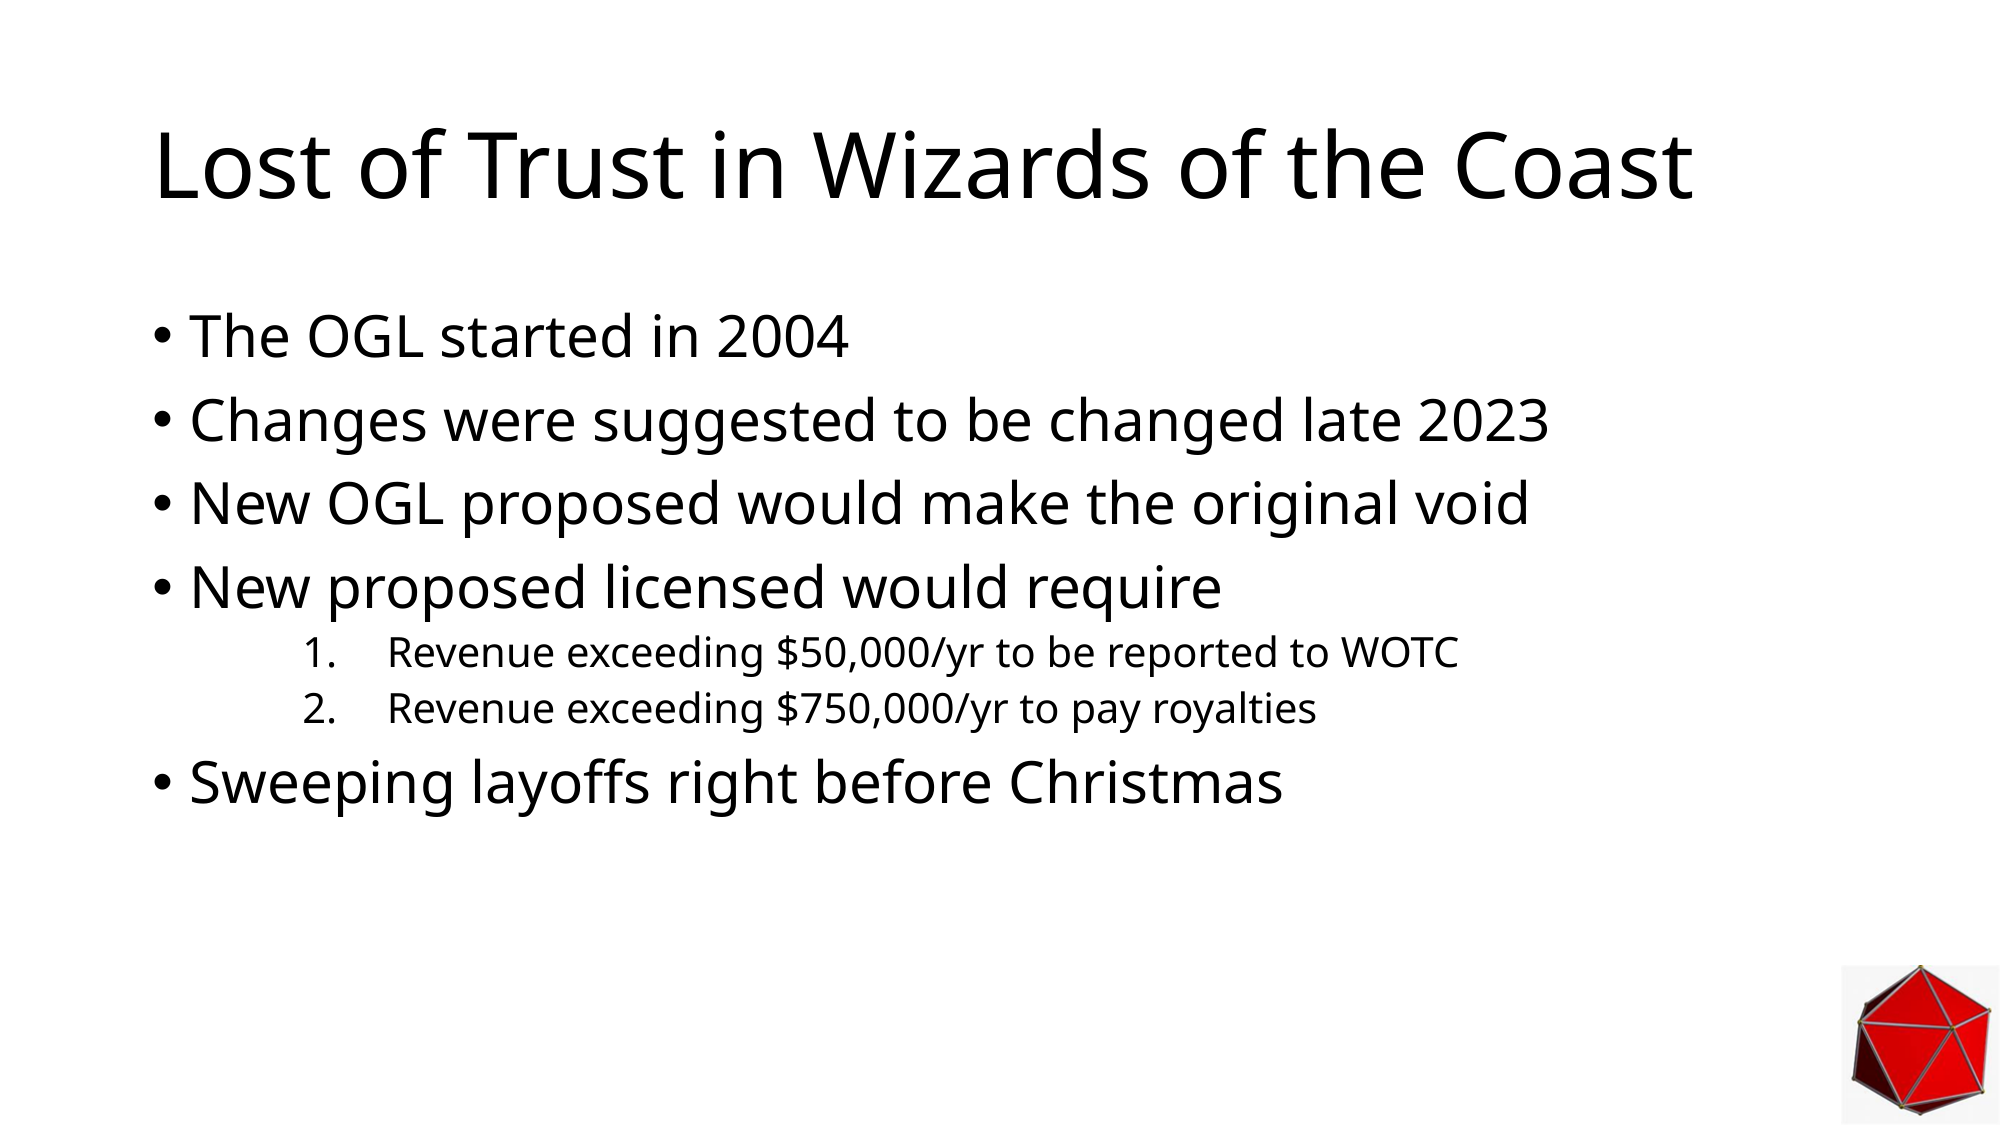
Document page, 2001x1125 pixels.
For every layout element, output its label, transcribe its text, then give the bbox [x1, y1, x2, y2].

list The OGL started in 2004 Changes were suggested to be changed late 2023 New OGL proposed would make the original void New proposed licensed would require Revenue exceeding $50,000/yr to be reported to WOTC Revenue exceeding $750,000/yr to pay royalties Sweeping layoffs right before Christmas [137, 299, 1863, 1014]
picture [1841, 965, 2000, 1125]
title Lost of Trust in Wizards of the Coast [137, 59, 1863, 278]
